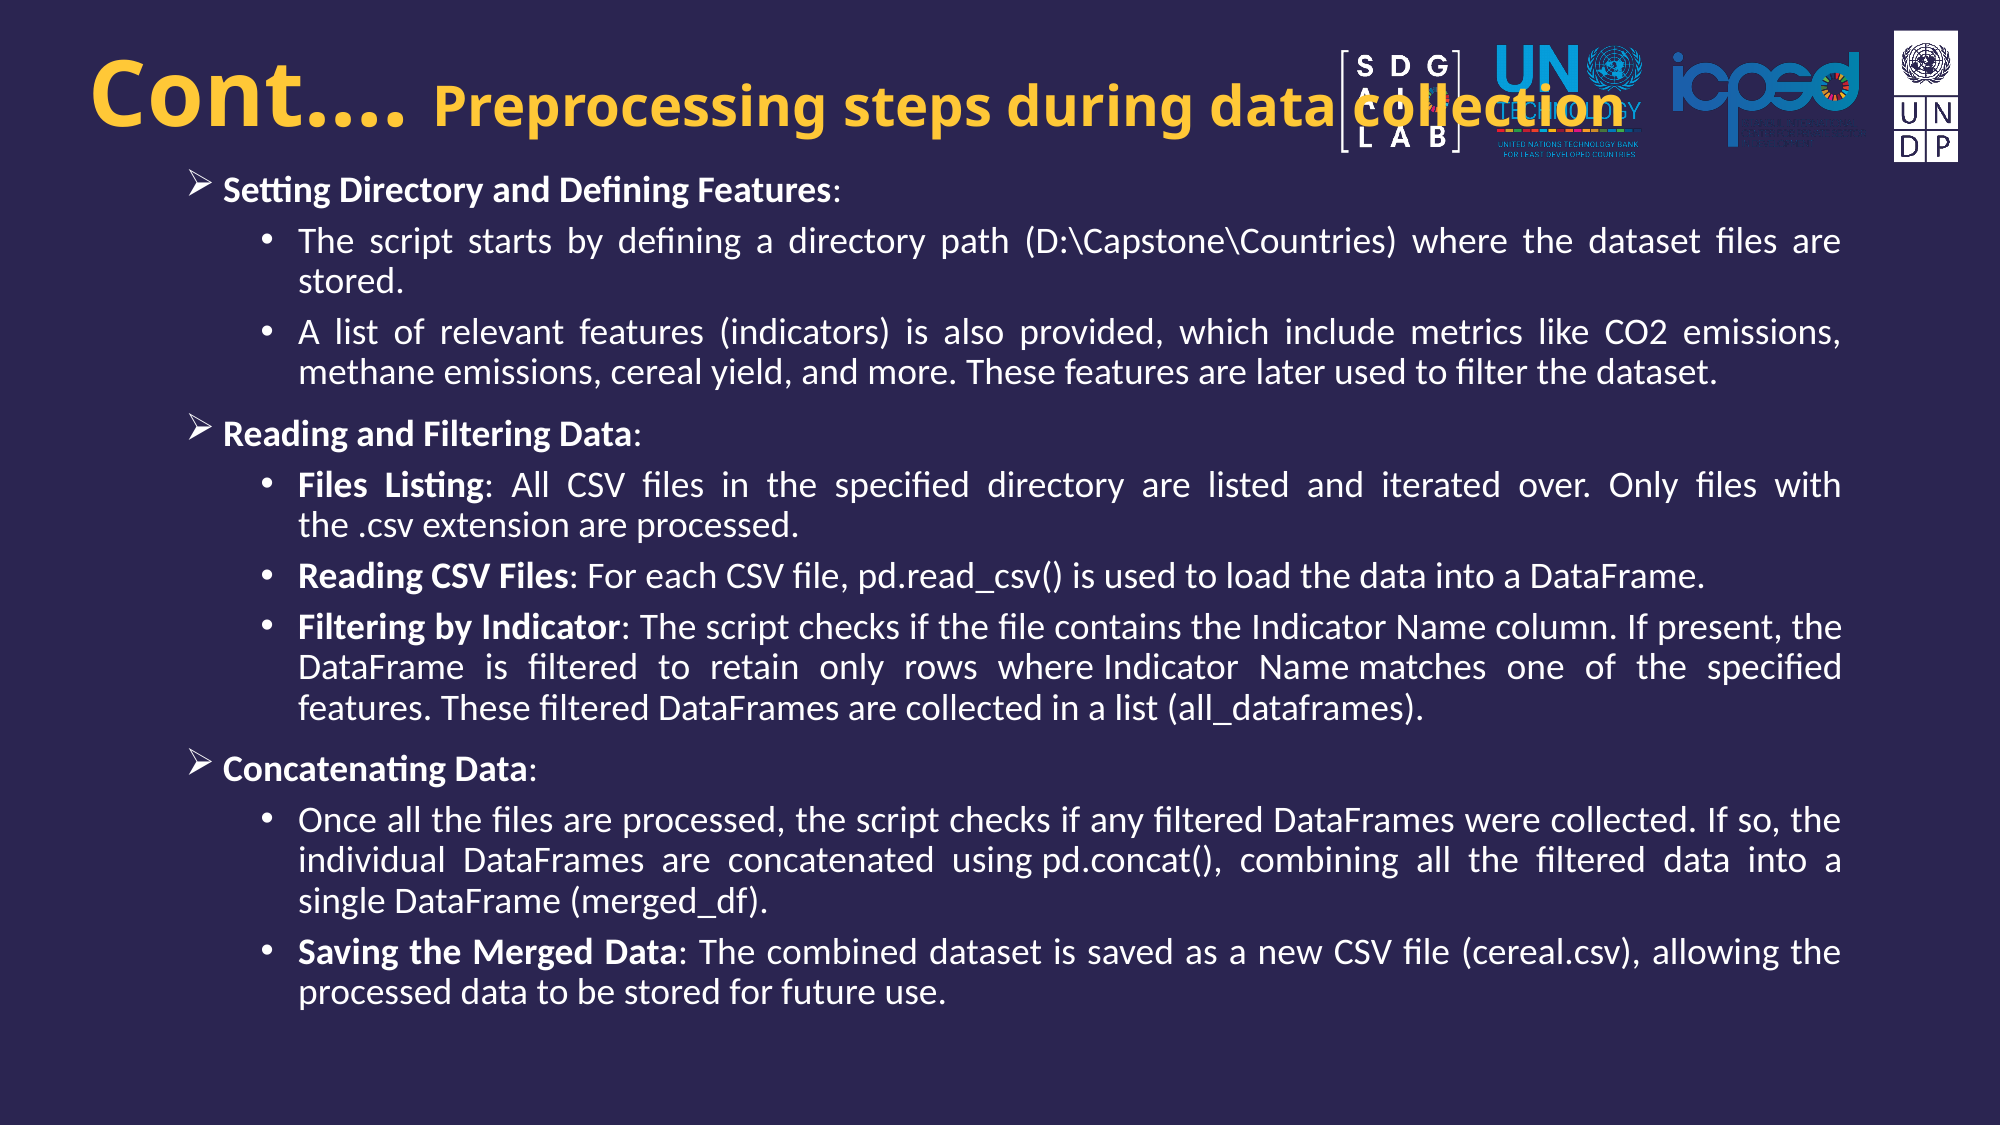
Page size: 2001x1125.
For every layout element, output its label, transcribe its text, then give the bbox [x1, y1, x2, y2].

title Cont.… Preprocessing steps during data collection [73, 21, 1733, 173]
picture [1733, 0, 1989, 193]
list Setting Directory and Defining Features: The script starts by defining a directory path (D:\Capstone\Countries) where the dataset files are stored. A list of relevant features (indicators) is also provided, which include metrics like CO2 emissions, methane emissions, cereal yield, and more. These features are later used to filter the dataset. Reading and Filtering Data: Files Listing: All CSV files in the specified directory are listed and iterated over. Only files with the .csv extension are processed. Reading CSV Files: For each CSV file, pd.read_csv() is used to load the data into a DataFrame. Filtering by Indicator: The script checks if the file contains the Indicator Name column. If present, the DataFrame is filtered to retain only rows where Indicator Name matches one of the specified features. These filtered DataFrames are collected in a list (all_dataframes). Concatenating Data: Once all the files are processed, the script checks if any filtered DataFrames were collected. If so, the individual DataFrames are concatenated using pd.concat(), combining all the filtered data into a single DataFrame (merged_df). Saving the Merged Data: The combined dataset is saved as a new CSV file (cereal.csv), allowing the processed data to be stored for future use. [170, 162, 1859, 1049]
picture [1822, 74, 1848, 100]
